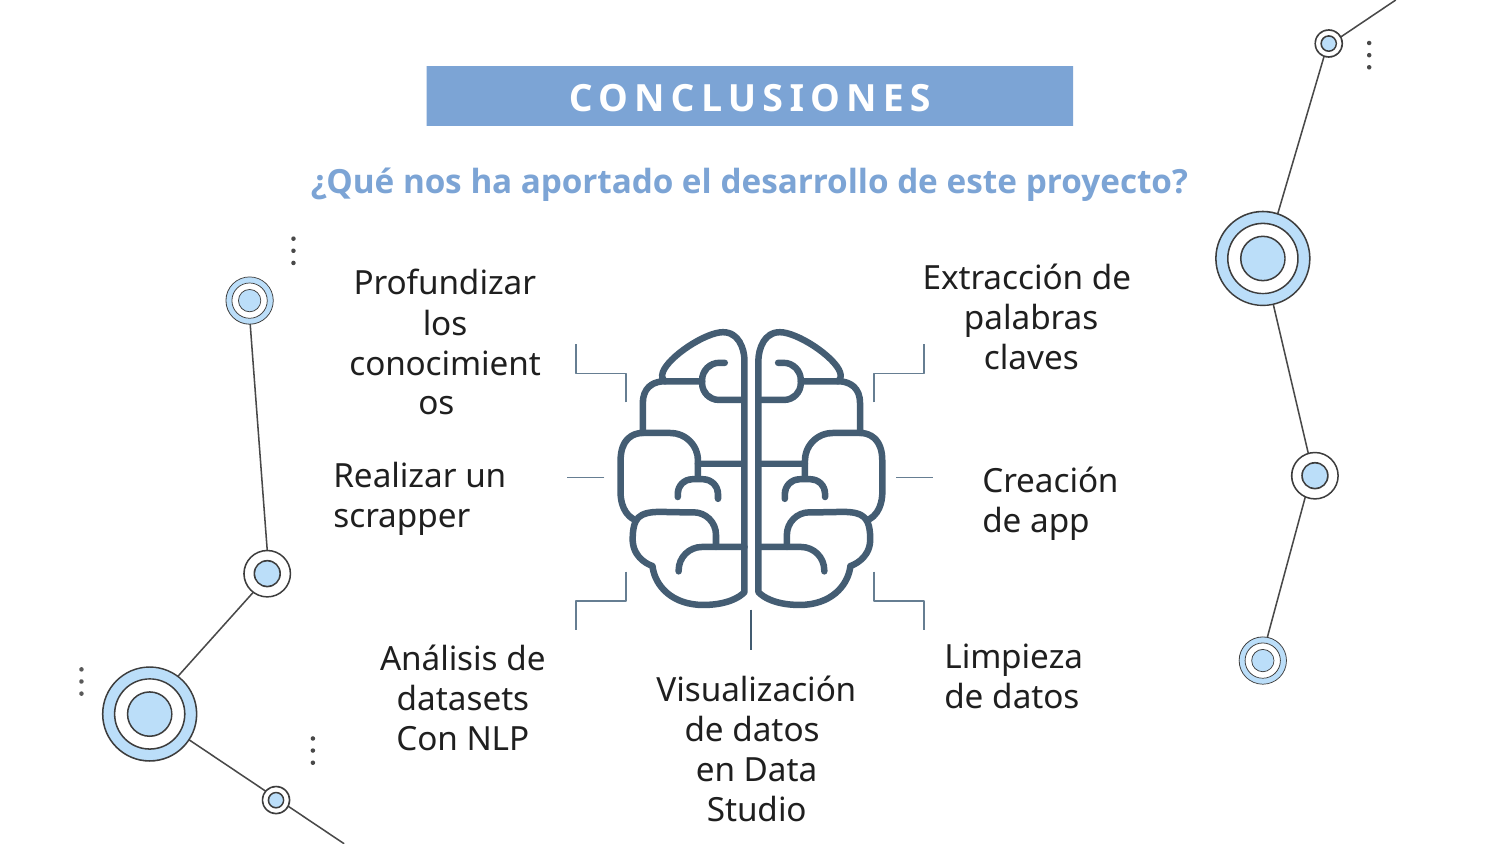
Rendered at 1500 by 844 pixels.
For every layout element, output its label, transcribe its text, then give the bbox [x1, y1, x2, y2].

text_box Limpieza de datos [929, 628, 1137, 723]
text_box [566, 328, 934, 631]
text_box Análisis de datasets Con NLP [308, 629, 618, 765]
text_box Creación de app [967, 452, 1174, 547]
text_box Profundizar los conocimientos [329, 254, 561, 429]
text_box Extracción de palabras claves [901, 249, 1162, 384]
text_box ¿Qué nos ha aportado el desarrollo de este proyecto? [0, 152, 1500, 208]
text_box Realizar un scrapper [318, 446, 550, 542]
text_box CONCLUSIONES [426, 66, 1074, 126]
text_box Visualización de datos en Data Studio [626, 661, 887, 836]
